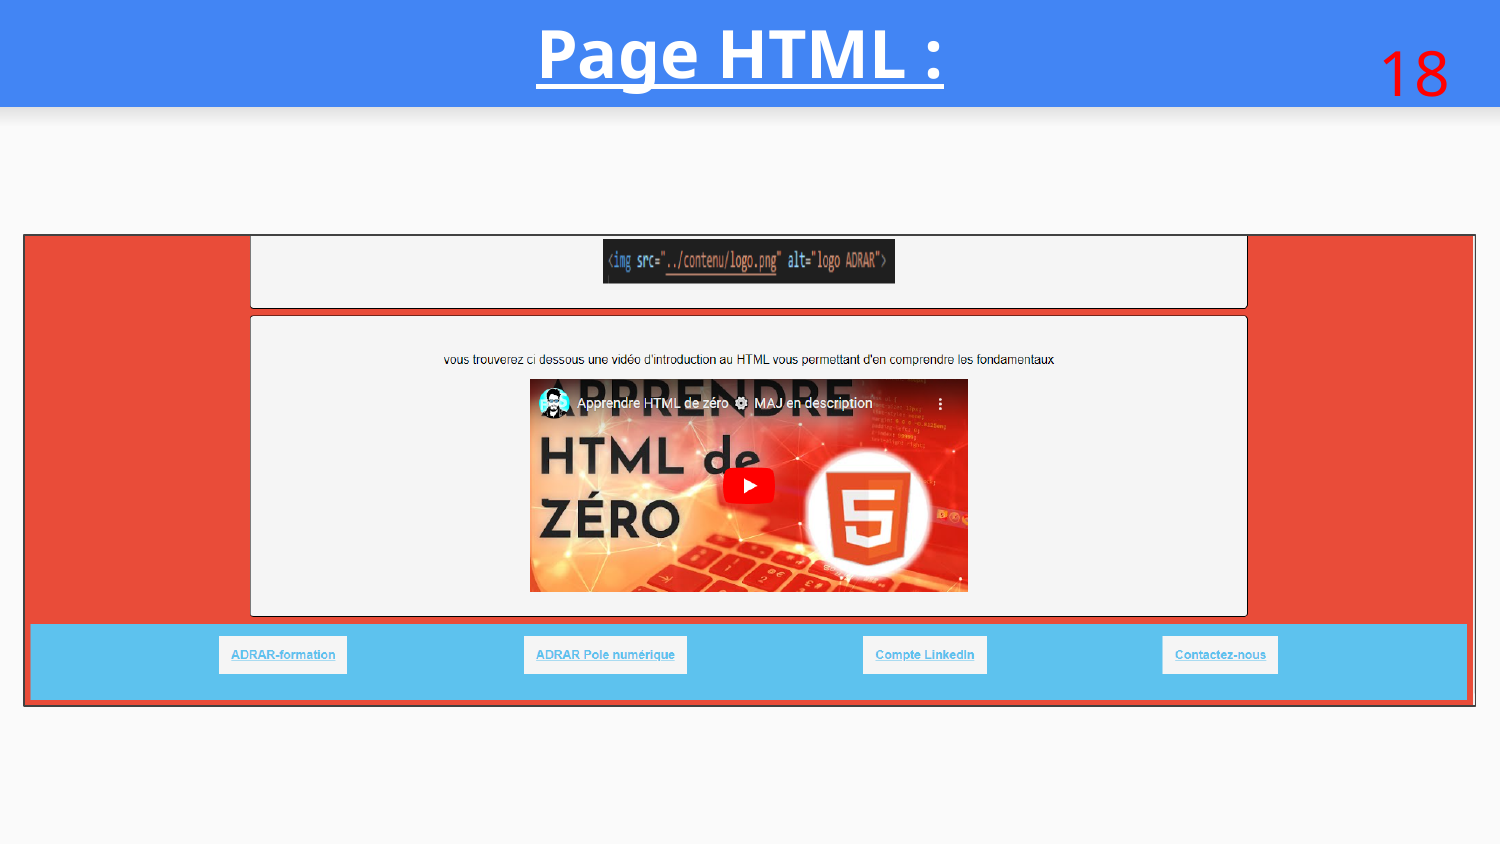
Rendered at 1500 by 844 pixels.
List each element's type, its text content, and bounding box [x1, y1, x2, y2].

title Page HTML : [16, 2, 1464, 102]
picture [24, 235, 1476, 706]
text_box 18 [1356, 18, 1472, 103]
